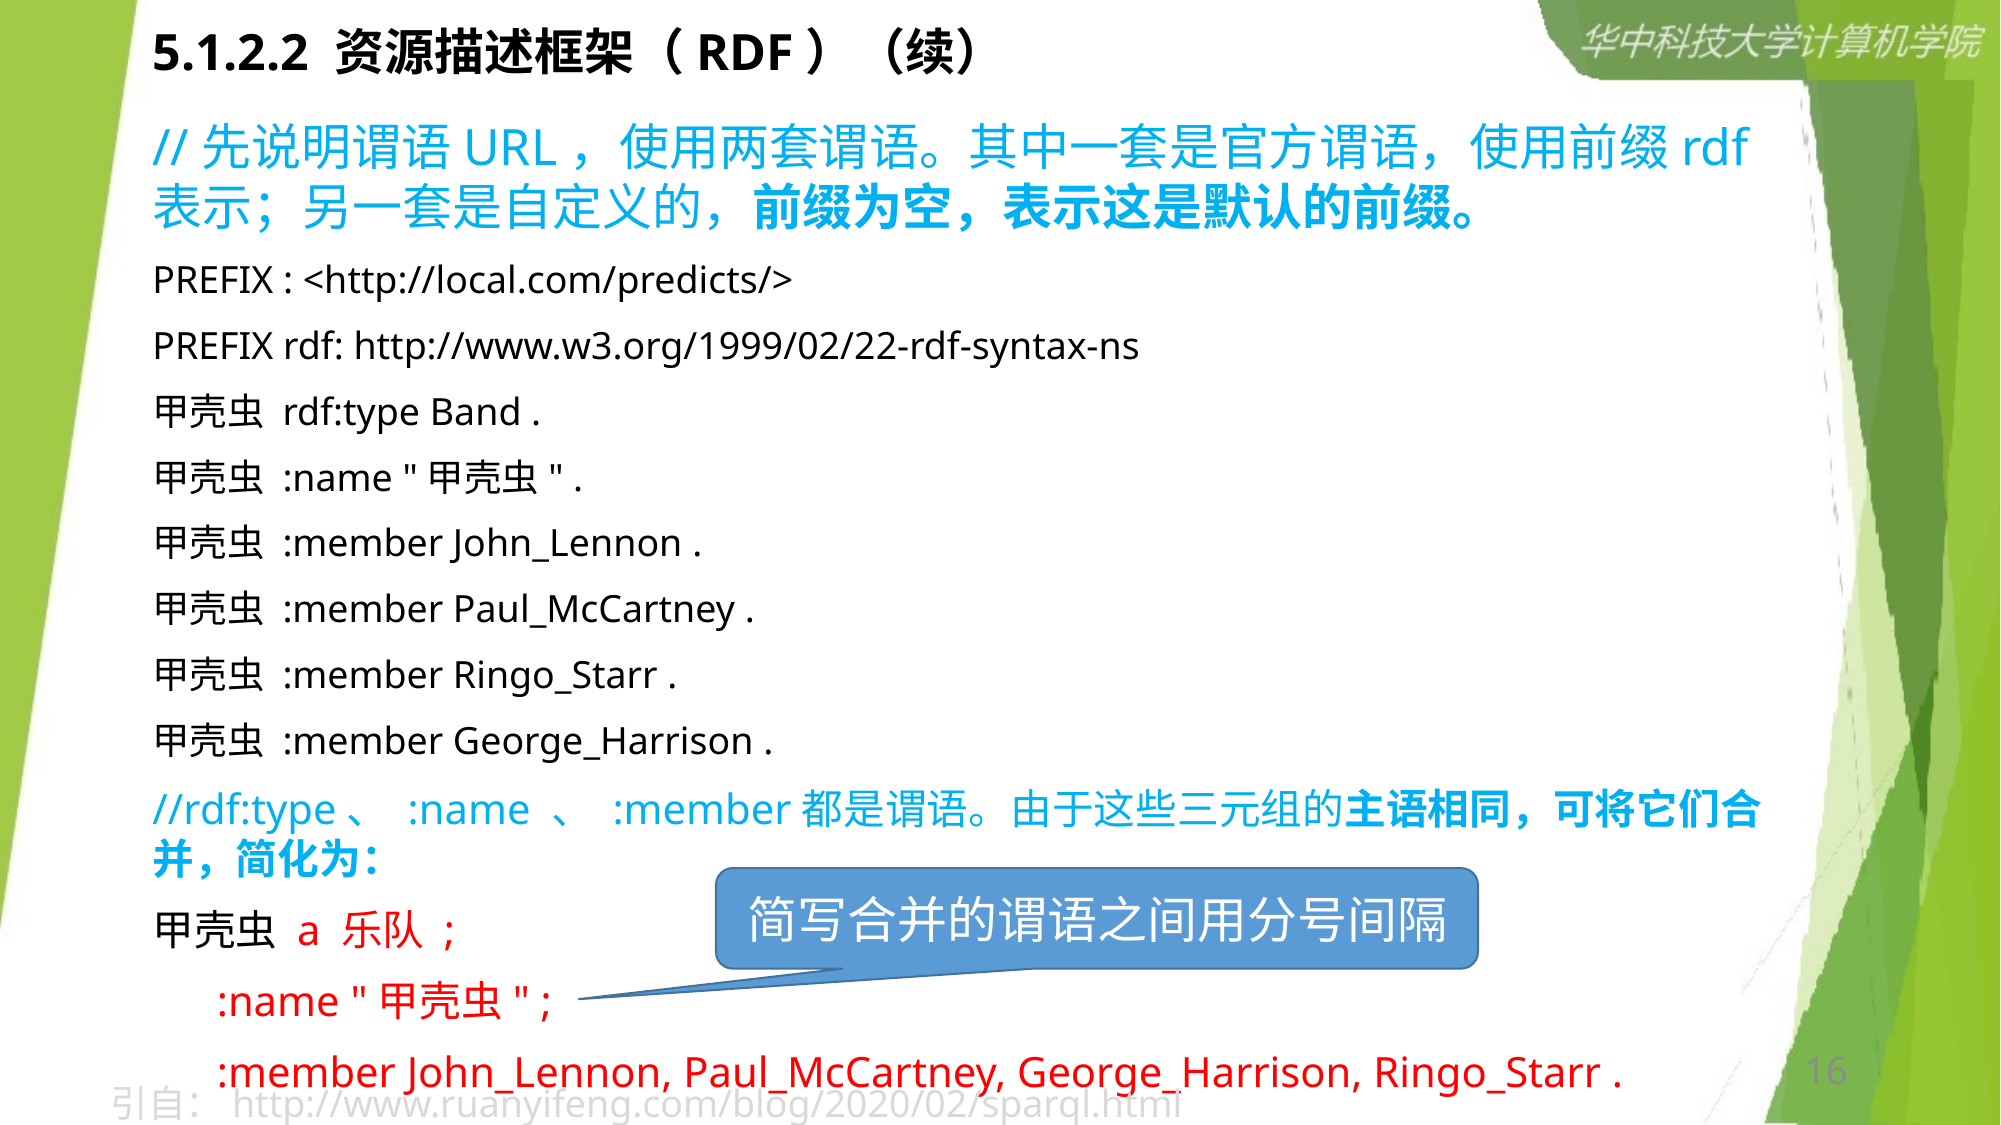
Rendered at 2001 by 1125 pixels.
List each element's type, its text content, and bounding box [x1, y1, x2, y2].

text_box 引自：http://www.ruanyifeng.com/blog/2020/02/sparql.html [95, 1072, 1198, 1125]
slide_number 16 [1412, 1042, 1863, 1103]
picture [0, 0, 137, 1125]
text_box 简写合并的谓语之间用分号间隔 [578, 867, 1480, 1001]
list //先说明谓语URL，使用两套谓语。其中一套是官方谓语，使用前缀rdf表示；另一套是自定义的，前缀为空，表示这是默认的前缀。 PREFIX : <http://local.com/predicts/> PREFIX rdf: http://www.w3.org/1999/02/22-rdf-syntax-ns 甲壳虫 rdf:type Band . 甲壳虫 :name "甲壳虫" . 甲壳虫 :member John_Lennon . 甲壳虫 :member Paul_McCartney . 甲壳虫 :member Ringo_Starr . 甲壳虫 :member George_Harrison . //rdf:type、 :name 、 :member都是谓语。由于这些三元组的主语相同，可将它们合并，简化为： 甲壳虫 a 乐队 ; :name "甲壳虫" ; :member John_Lennon, Paul_McCartney, George_Harrison, Ringo_Starr . [137, 107, 1814, 1125]
picture [1814, 0, 2001, 1125]
title 5.1.2.2 资源描述框架（RDF）（续） [137, 0, 1863, 108]
